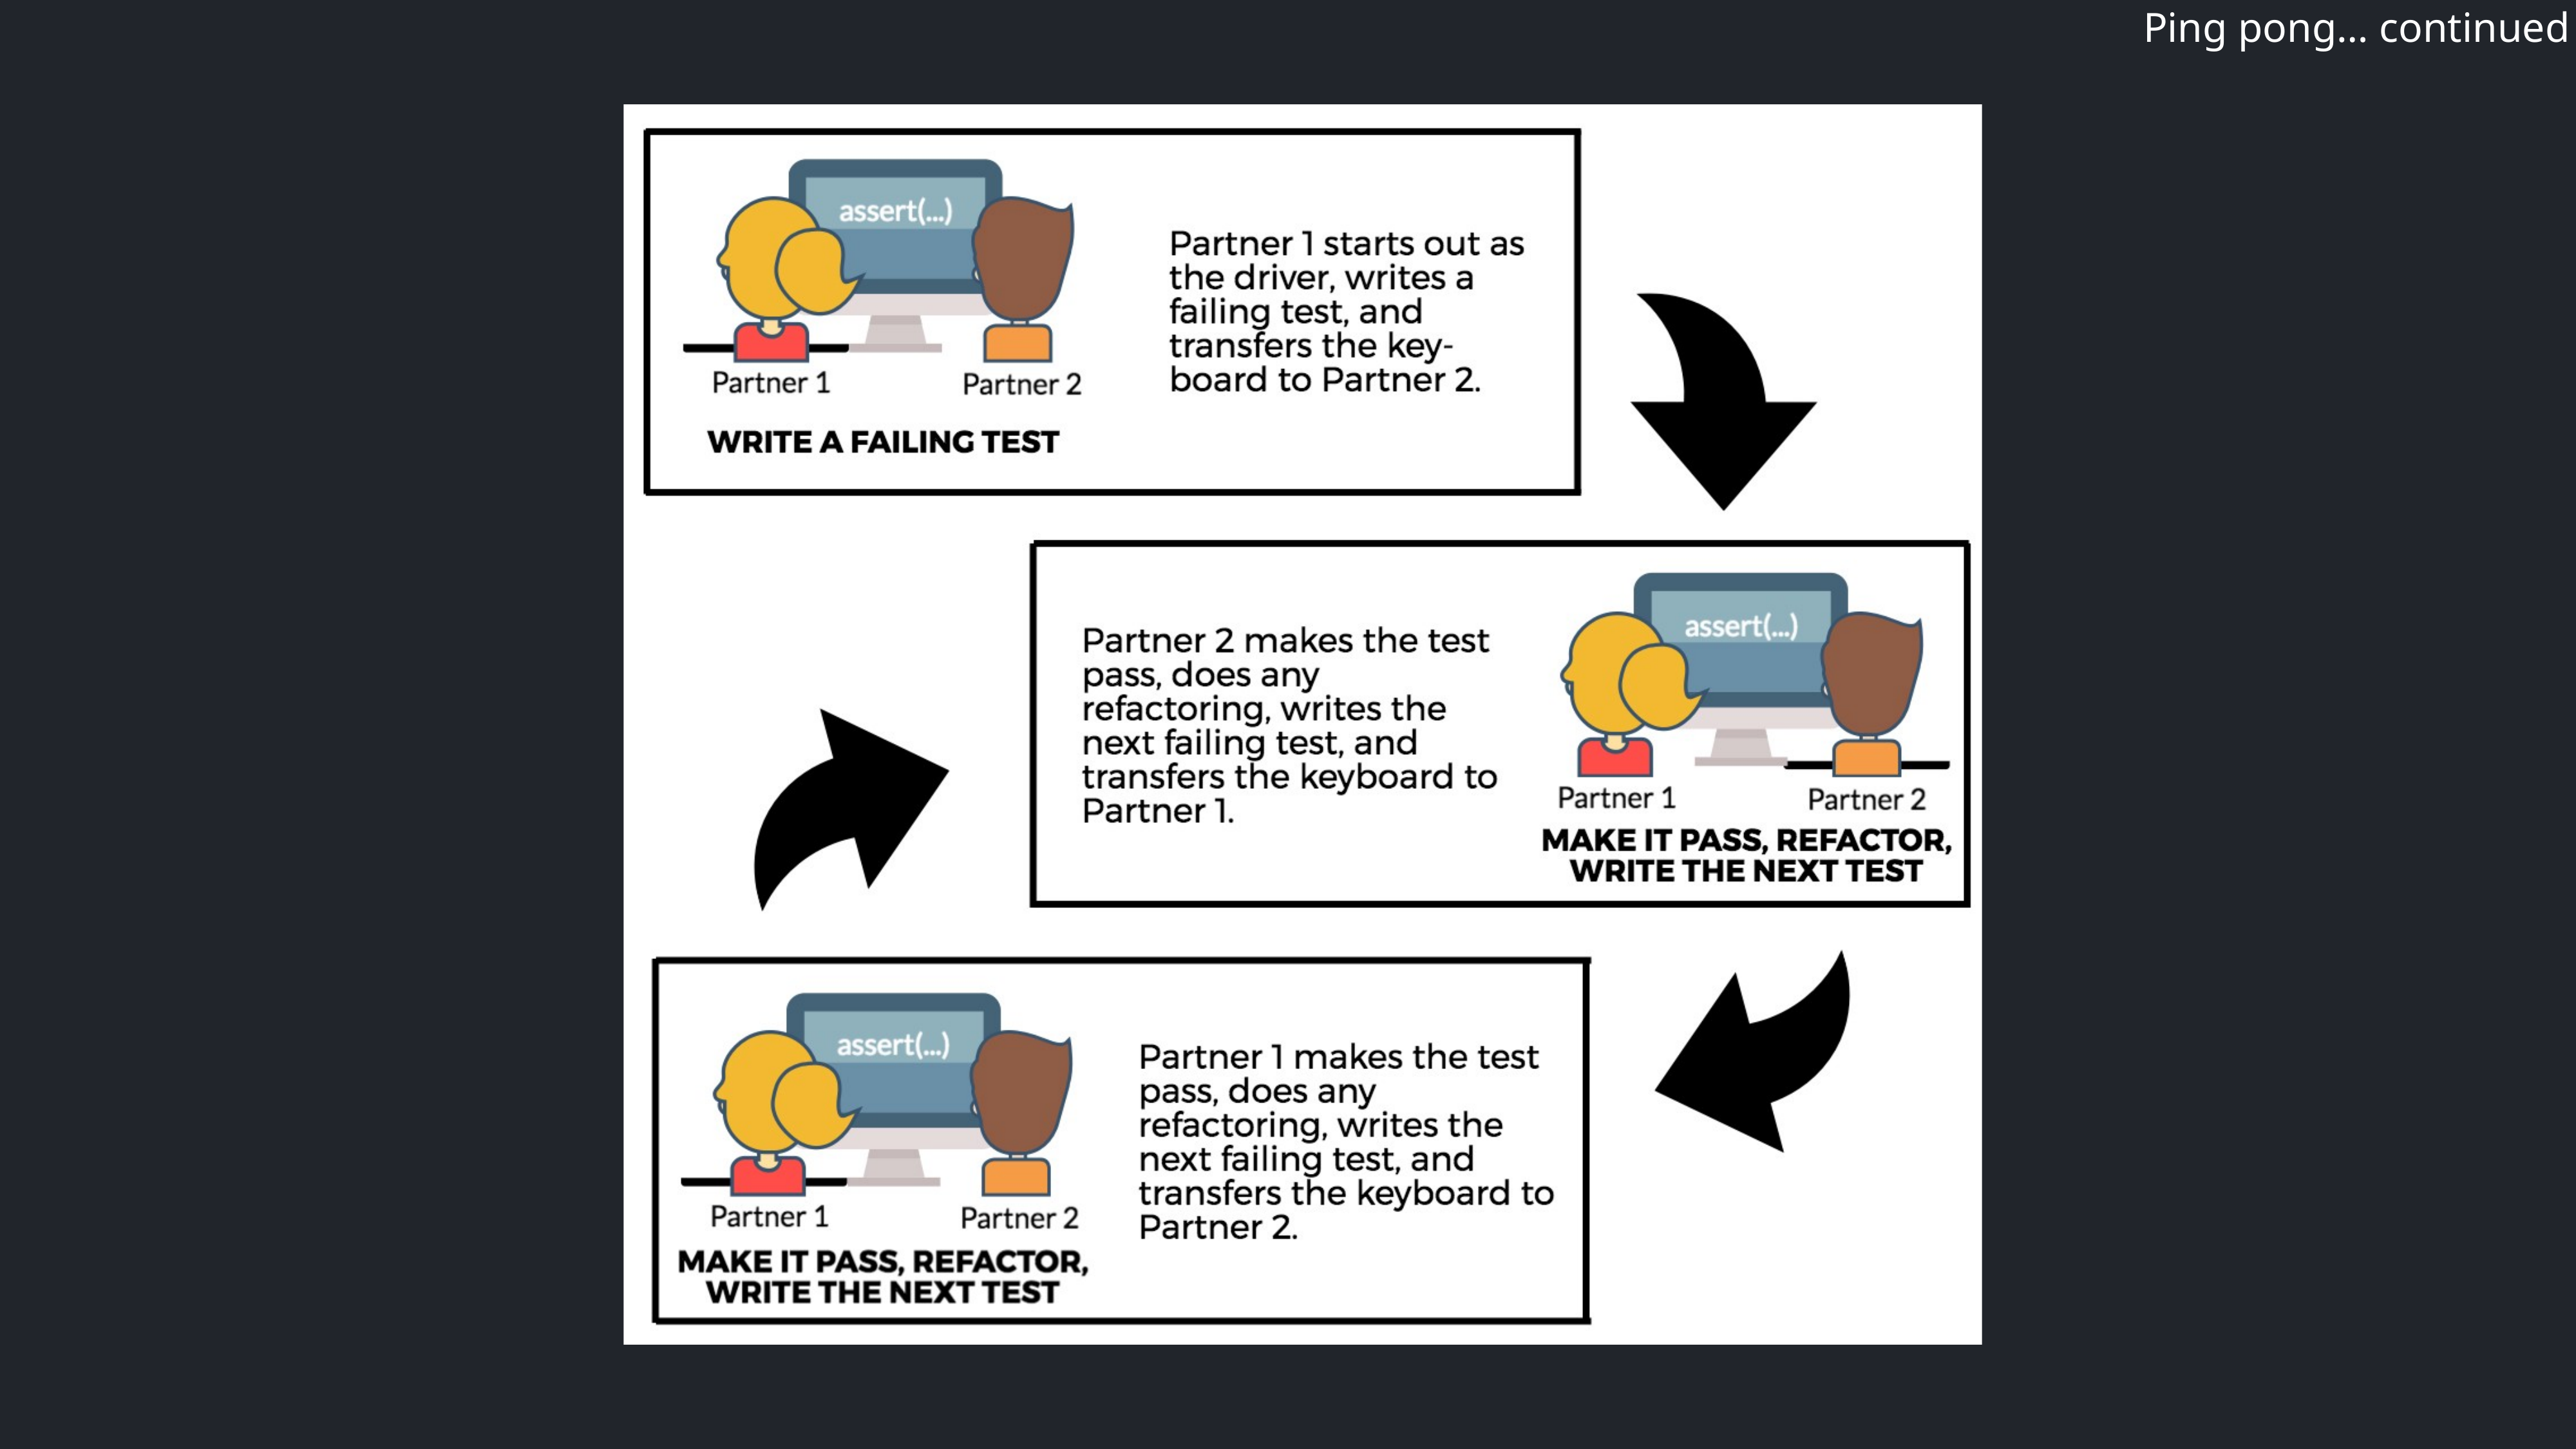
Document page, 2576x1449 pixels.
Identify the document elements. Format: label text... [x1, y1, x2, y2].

title Ping pong… continued [1953, 0, 2576, 72]
picture [623, 104, 1982, 1345]
